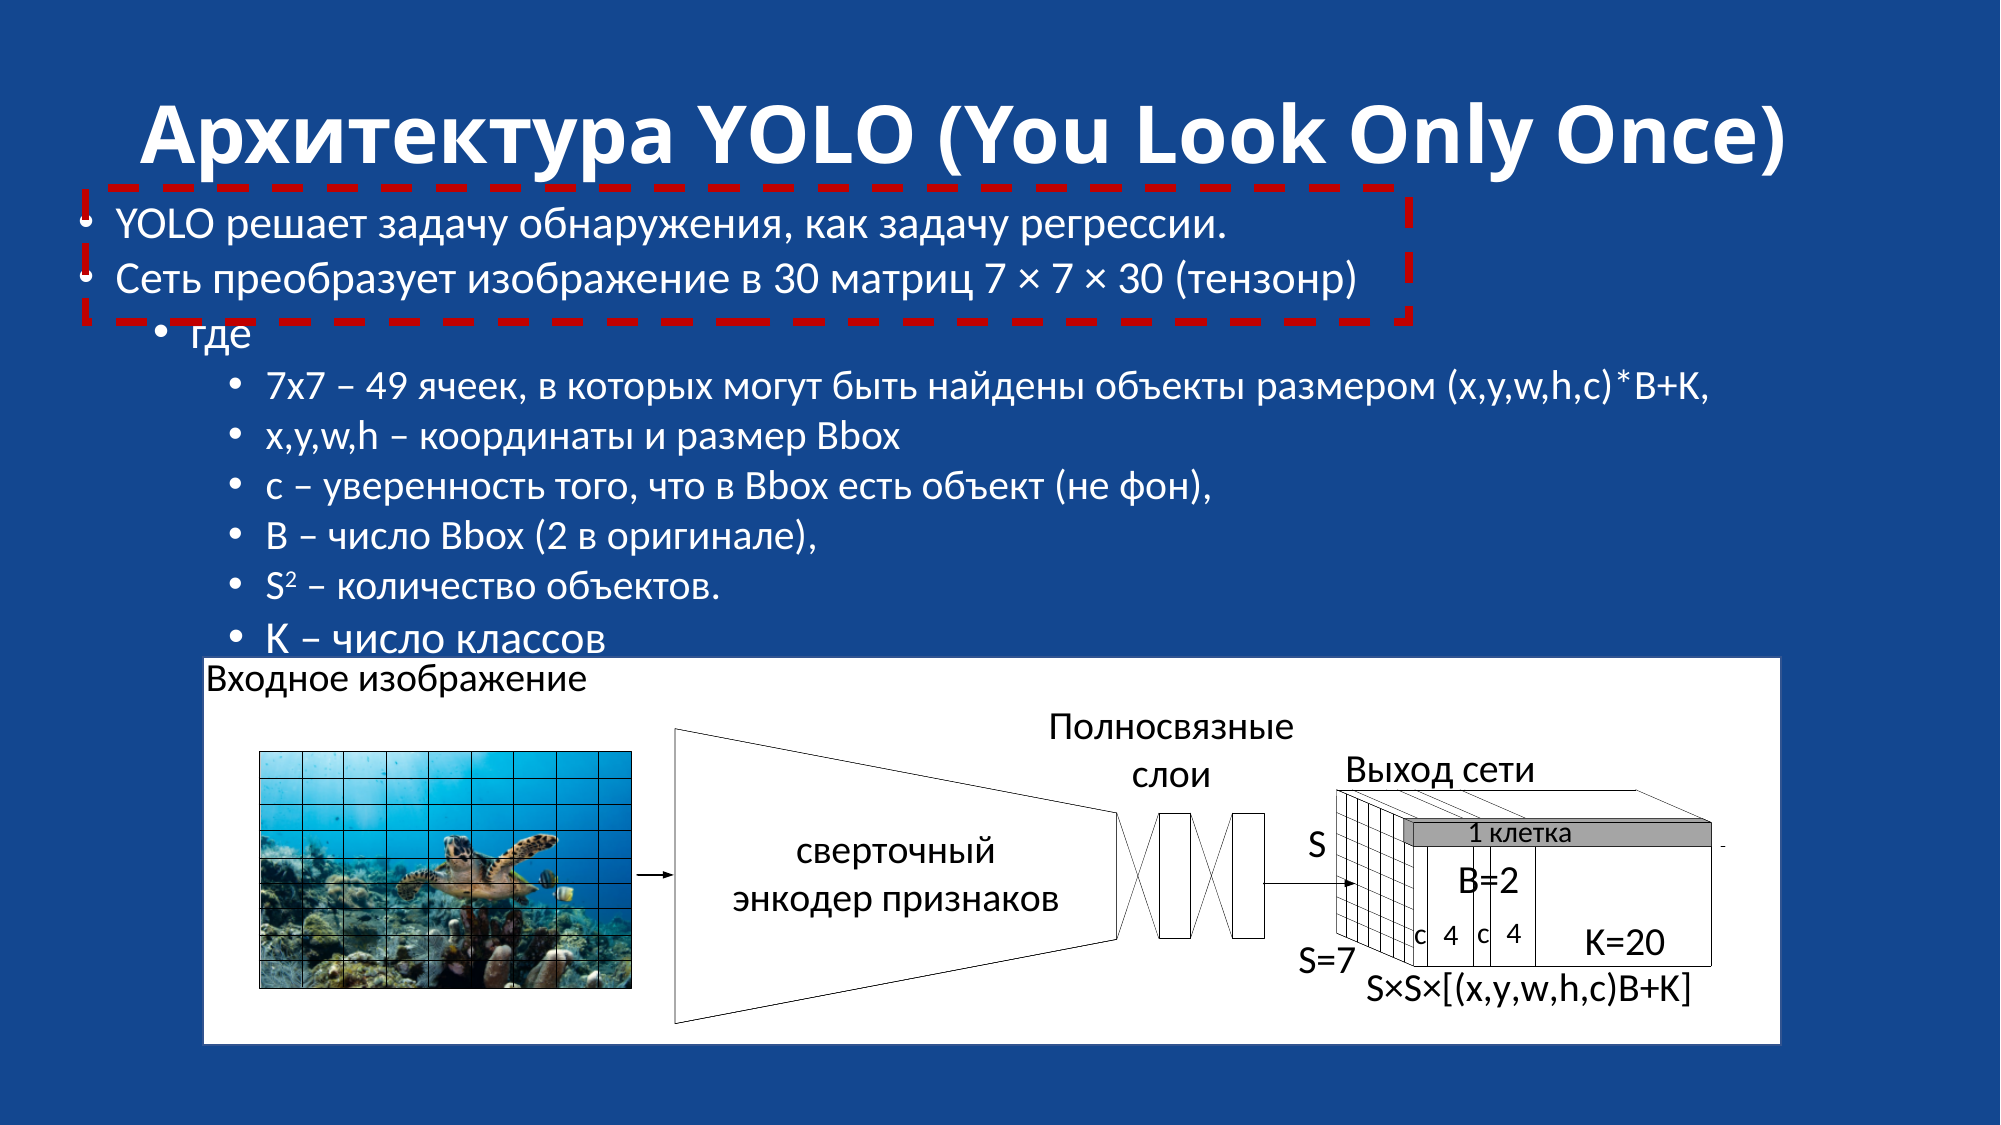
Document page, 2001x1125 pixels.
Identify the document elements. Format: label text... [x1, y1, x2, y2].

list YOLO решает задачу обнаружения, как задачу регрессии. Сеть преобразует изображение в 30 матриц 7 × 7 × 30 (тензонр) где 7x7 – 49 ячеек, в которых могут быть найдены объекты размером (x,y,w,h,c)*B+K, x,y,w,h – координаты и размер Bbox с – уверенность того, что в Bbox есть объект (не фон), B – число Bbox (2 в оригинале), S2 – количество объектов. K – число классов [63, 185, 1848, 1030]
picture [185, 643, 1726, 1032]
text_box [202, 1030, 1782, 1046]
text_box [84, 187, 1410, 323]
title Архитектура YOLO (You Look Only Once) [125, 50, 1910, 227]
